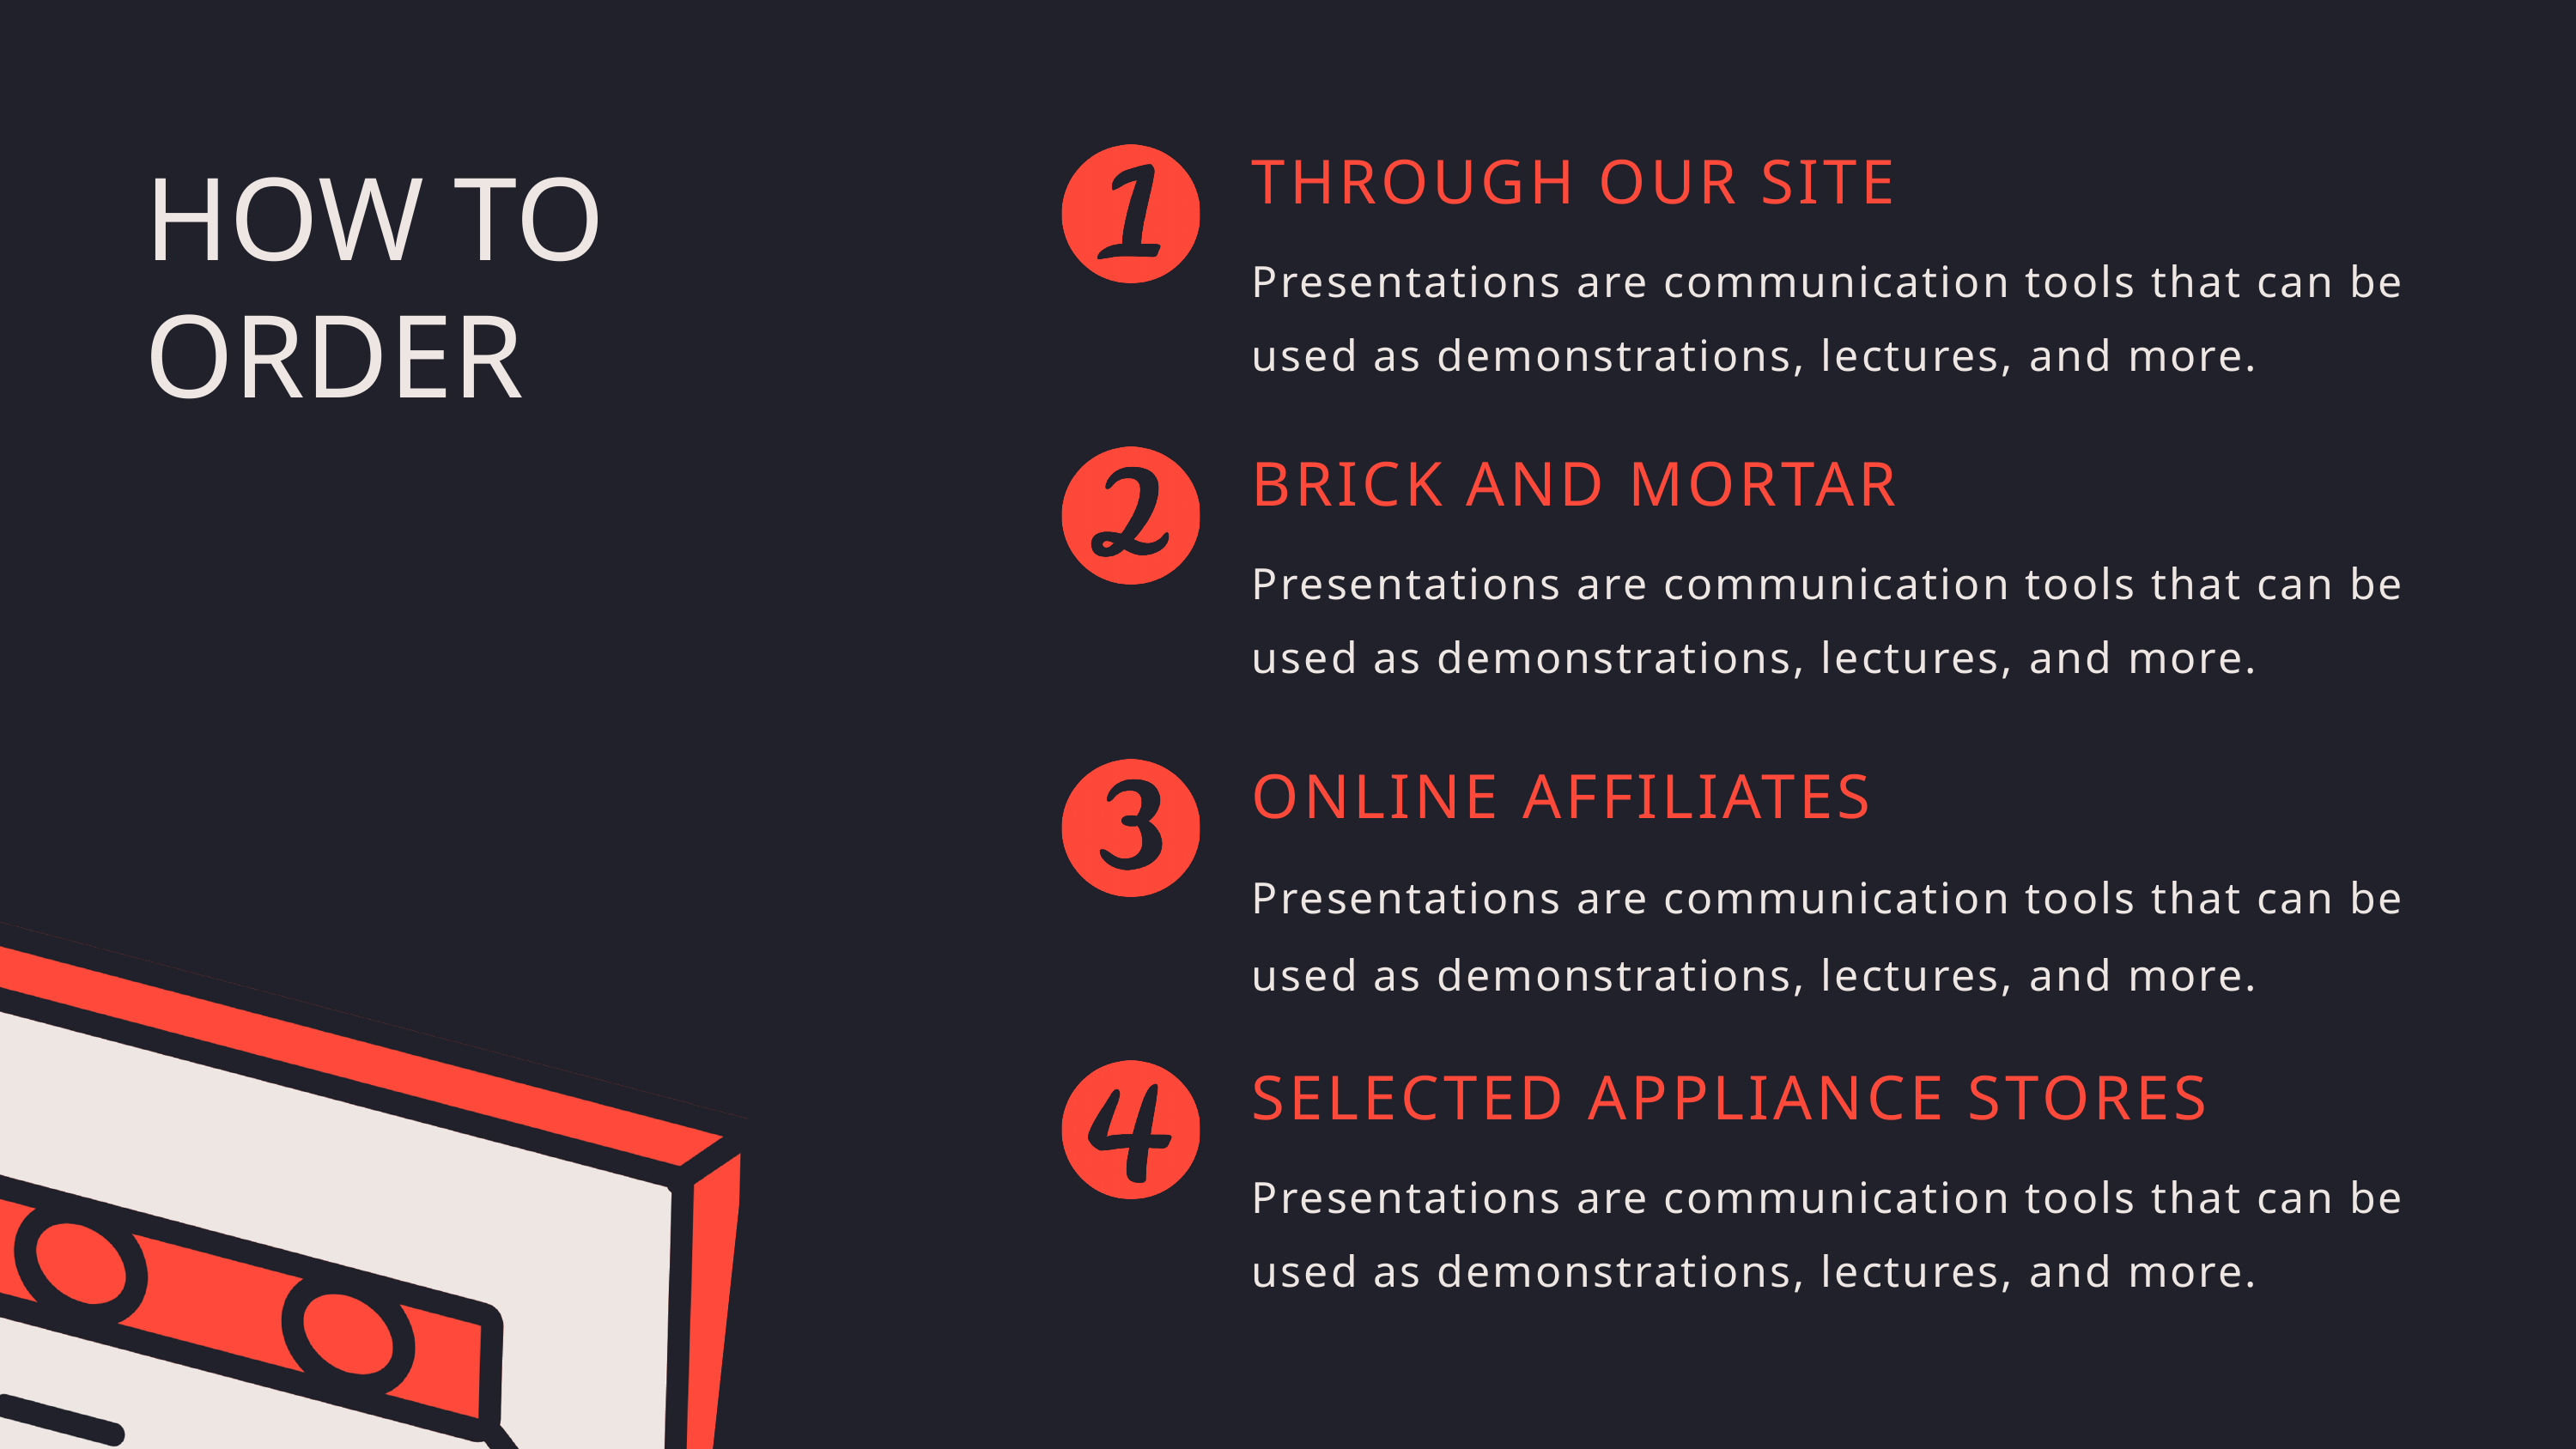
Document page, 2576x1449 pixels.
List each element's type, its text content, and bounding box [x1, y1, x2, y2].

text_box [1251, 759, 2449, 989]
text_box [1061, 1060, 1200, 1199]
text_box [1251, 1060, 2449, 1288]
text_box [1251, 446, 2449, 674]
text_box [1061, 759, 1200, 898]
text_box [1061, 144, 1200, 283]
text_box [0, 900, 763, 1449]
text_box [1251, 144, 2449, 373]
text_box [1061, 446, 1200, 585]
text_box HOW TO ORDER [144, 146, 947, 421]
